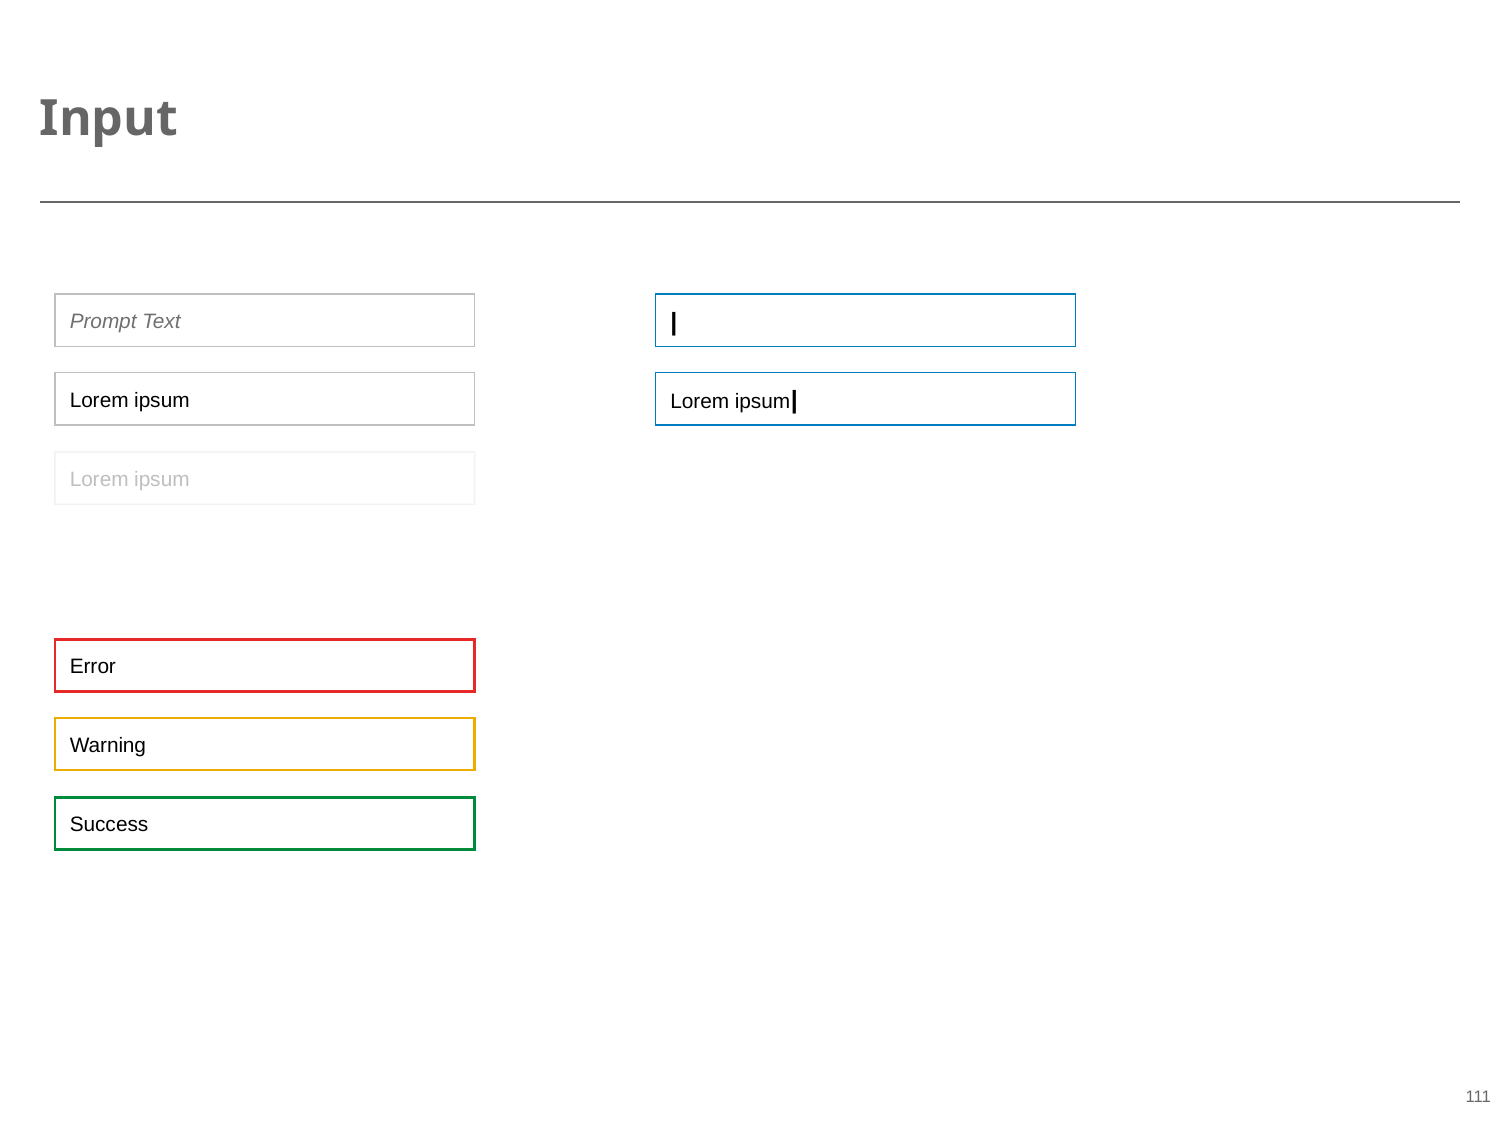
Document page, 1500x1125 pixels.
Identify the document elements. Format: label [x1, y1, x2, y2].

text_box [54, 639, 475, 692]
text_box [54, 372, 475, 425]
text_box [655, 294, 1076, 347]
title [39, 53, 1460, 178]
text_box [54, 797, 475, 850]
text_box [54, 294, 475, 347]
text_box [655, 372, 1076, 425]
text_box [54, 452, 475, 505]
text_box [54, 717, 475, 771]
